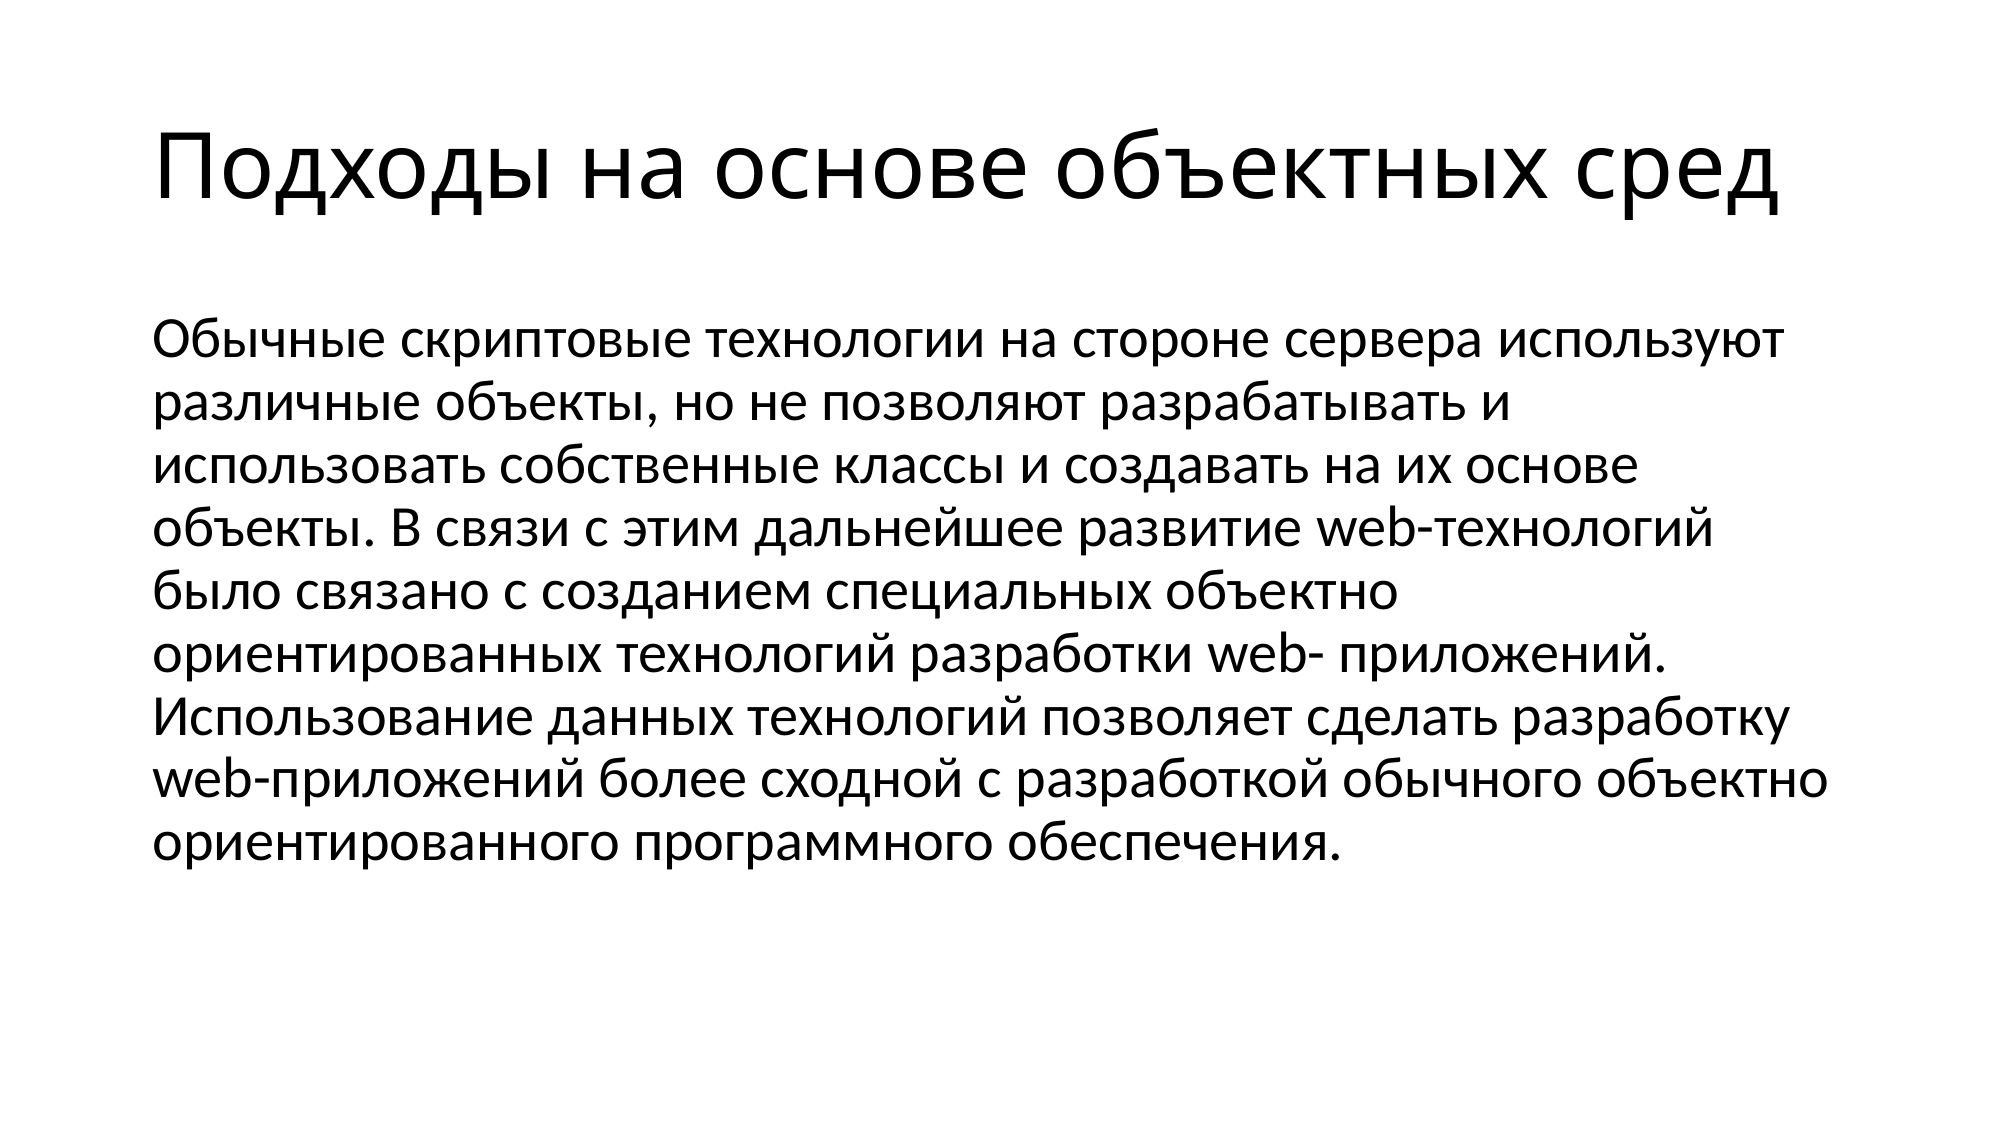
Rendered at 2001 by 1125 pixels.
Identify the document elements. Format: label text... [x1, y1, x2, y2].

title Подходы на основе объектных сред [137, 59, 1863, 278]
list Обычные скриптовые технологии на стороне сервера используют различные объекты, но не позволяют разрабатывать и использовать собственные классы и создавать на их основе объекты. В связи с этим дальнейшее развитие web-технологий было связано с созданием специальных объектно ориентированных технологий разработки web- приложений. Использование данных технологий позволяет сделать разработку web-приложений более сходной с разработкой обычного объектно ориентированного программного обеспечения. [137, 299, 1863, 1014]
